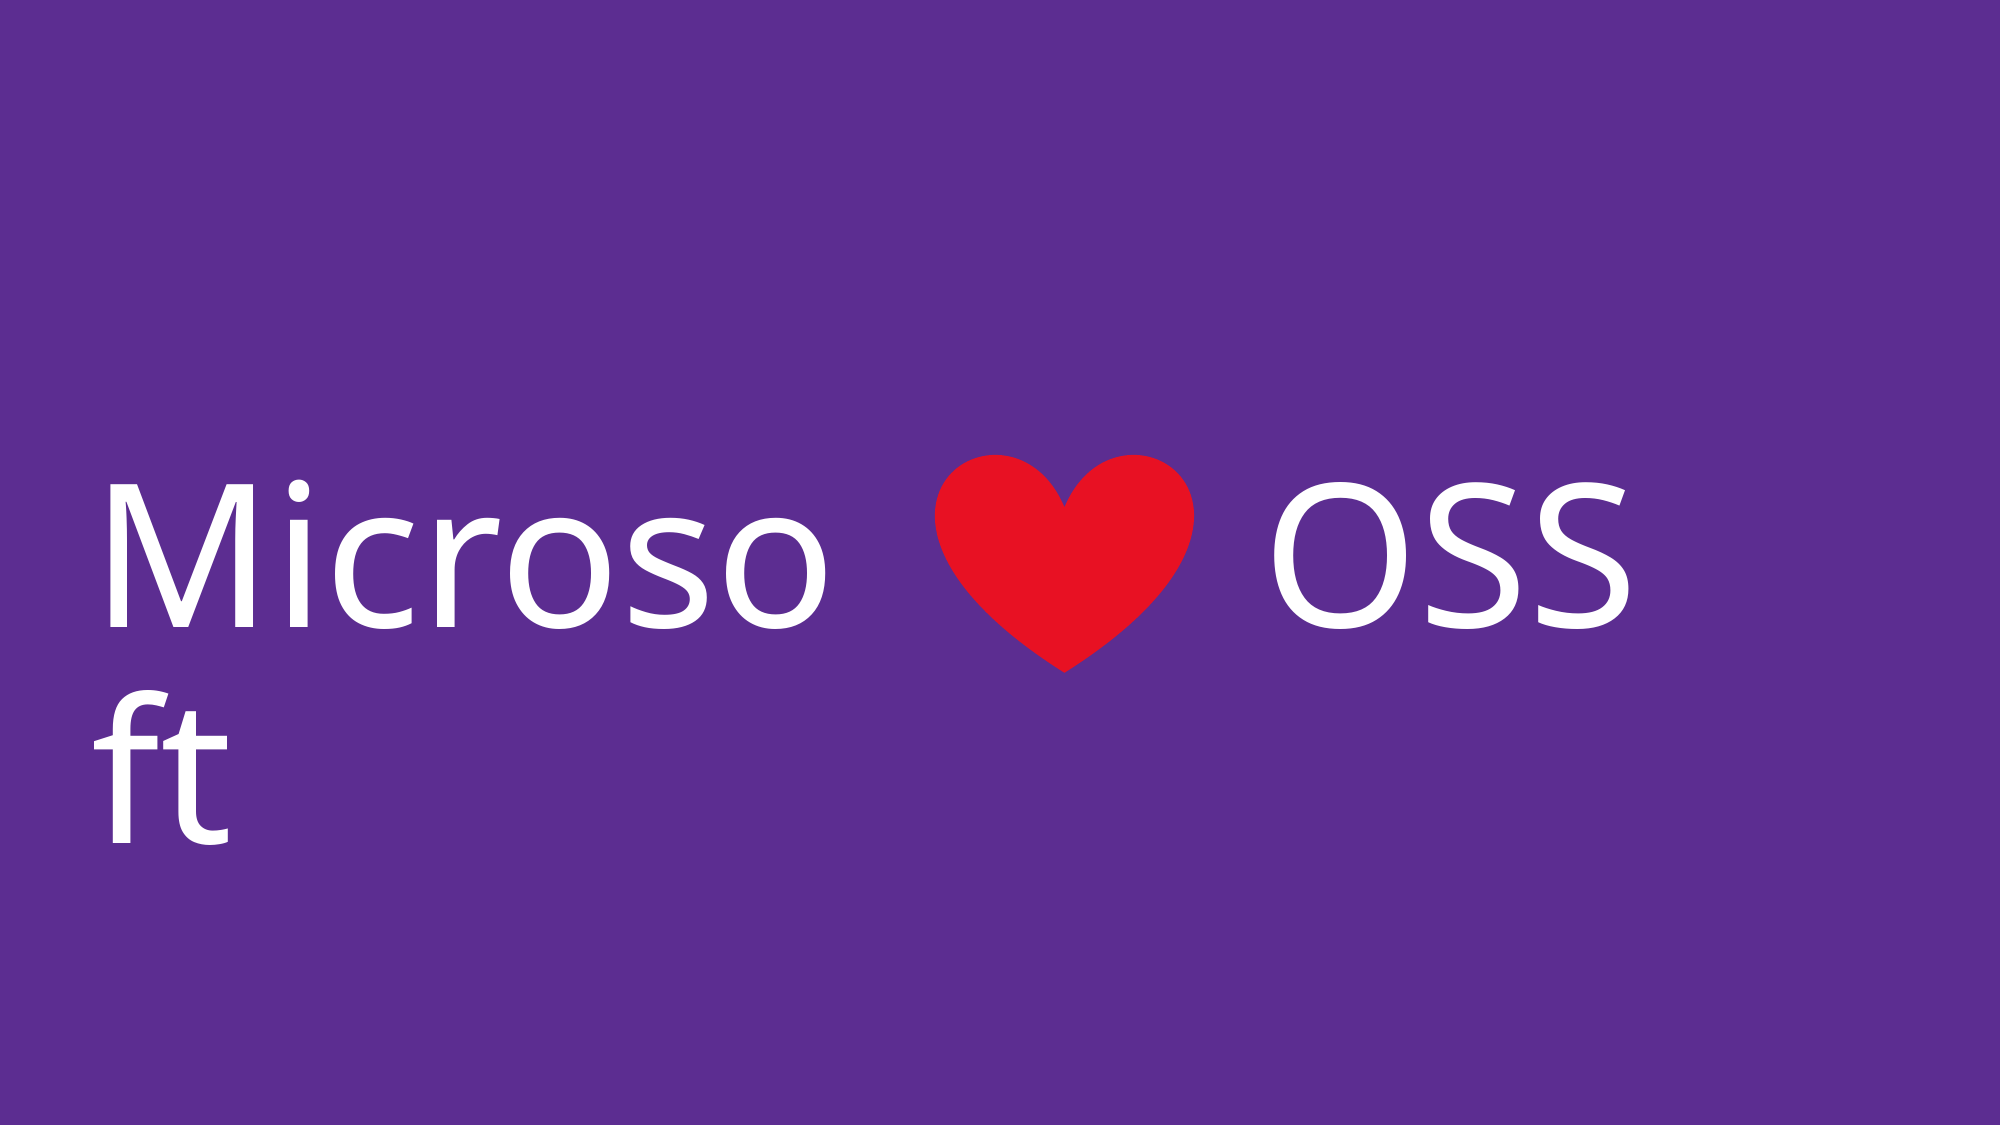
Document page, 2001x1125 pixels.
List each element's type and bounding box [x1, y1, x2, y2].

text_box [62, 431, 1938, 698]
